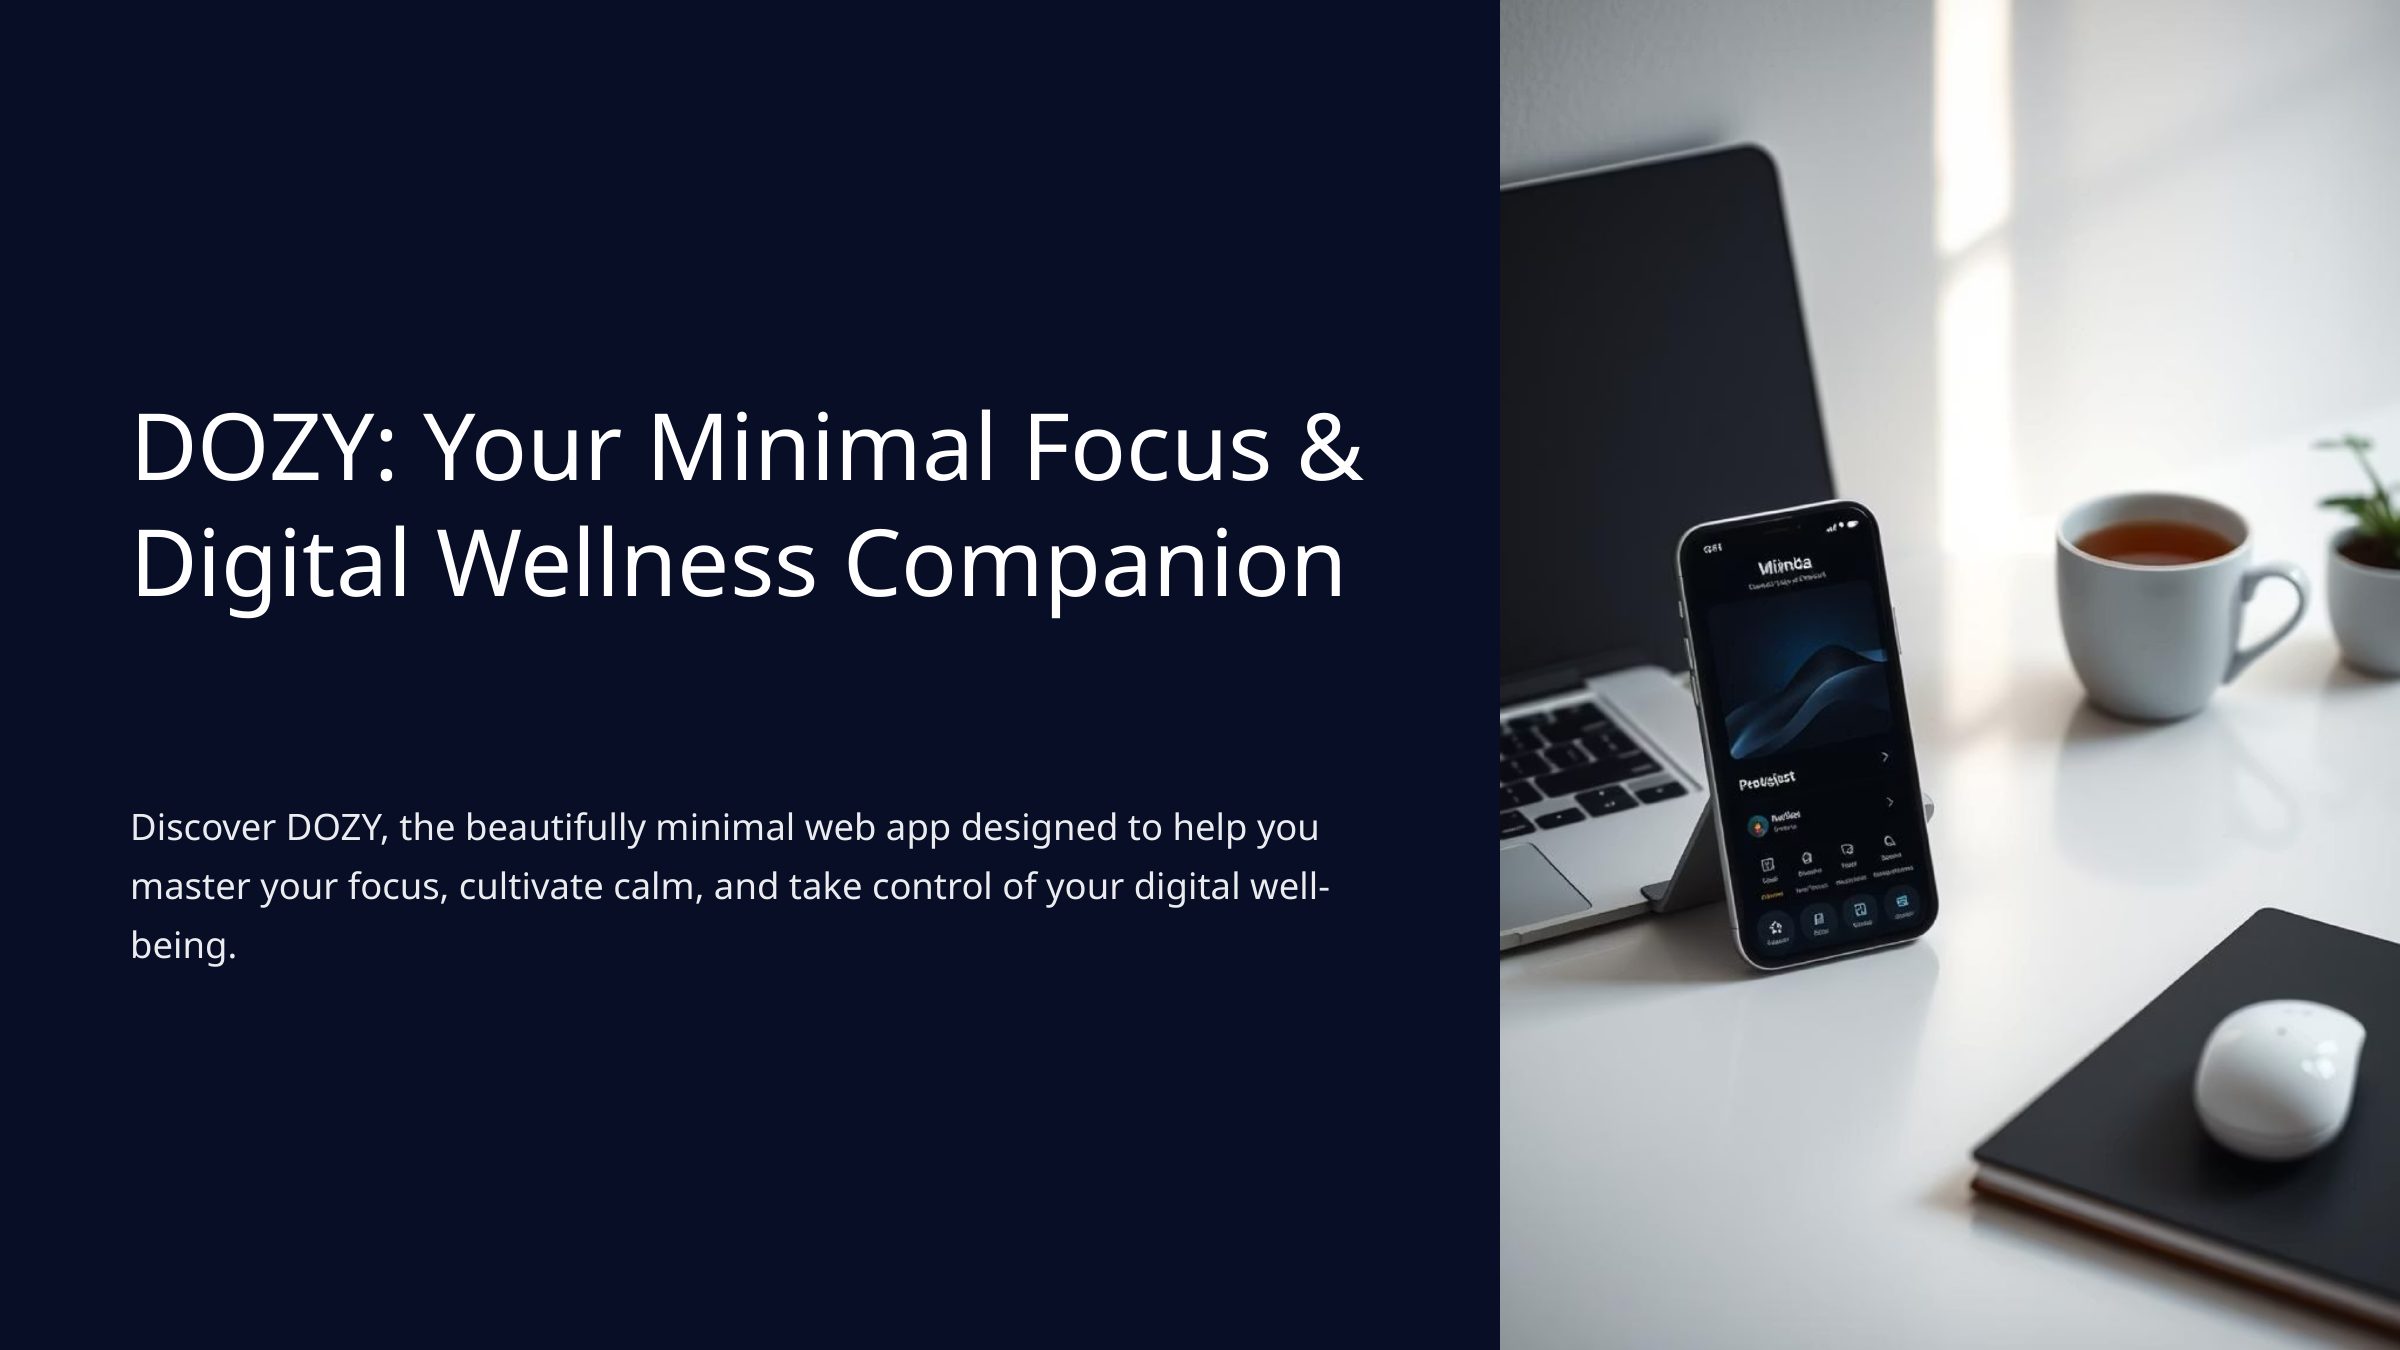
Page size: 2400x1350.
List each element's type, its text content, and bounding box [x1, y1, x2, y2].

picture [1499, 0, 2400, 1350]
text_box Discover DOZY, the beautifully minimal web app designed to help you master your focus, cultivate calm, and take control of your digital well-being. [130, 787, 1370, 967]
text_box DOZY: Your Minimal Focus & Digital Wellness Companion [130, 383, 1370, 733]
